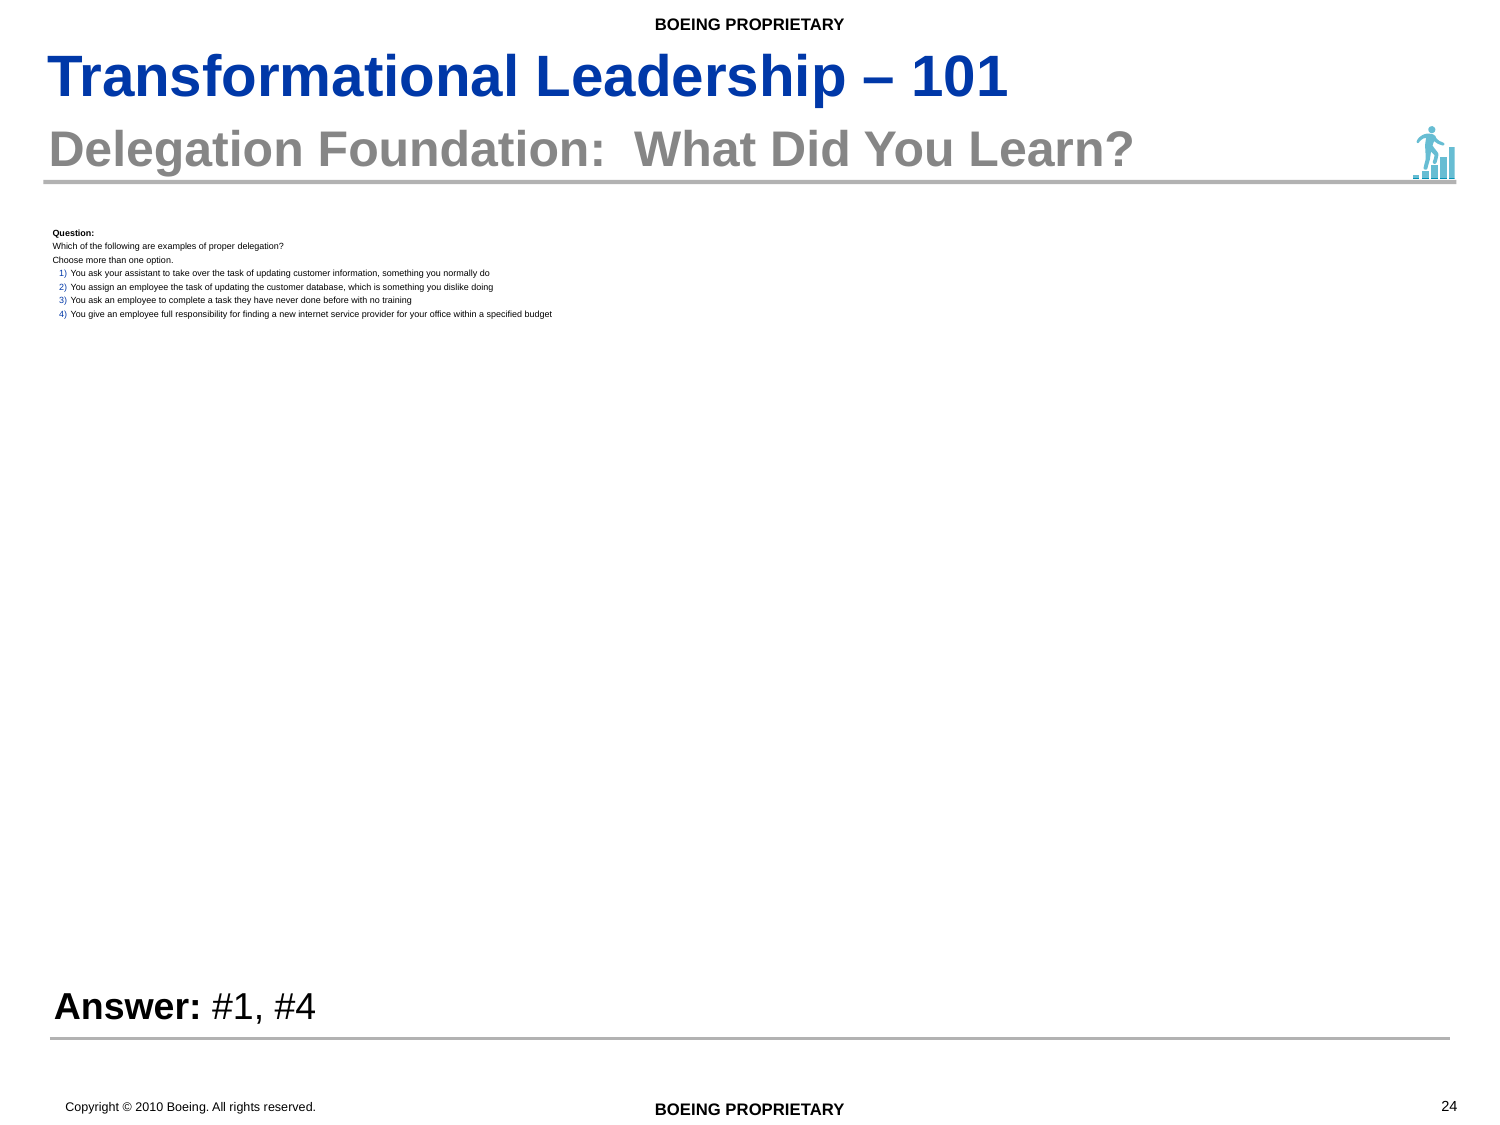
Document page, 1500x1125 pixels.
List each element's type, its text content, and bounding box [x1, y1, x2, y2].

list Question: Which of the following are examples of proper delegation? Choose more than one option. You ask your assistant to take over the task of updating customer information, something you normally do You assign an employee the task of updating the customer database, which is something you dislike doing You ask an employee to complete a task they have never done before with no training You give an employee full responsibility for finding a new internet service provider for your office within a specified budget [37, 217, 1363, 334]
text_box Answer: #1, #4 [39, 974, 332, 1035]
title Delegation Foundation: What Did You Learn? [0, 105, 1500, 180]
slide_number 24 [1048, 1087, 1459, 1124]
